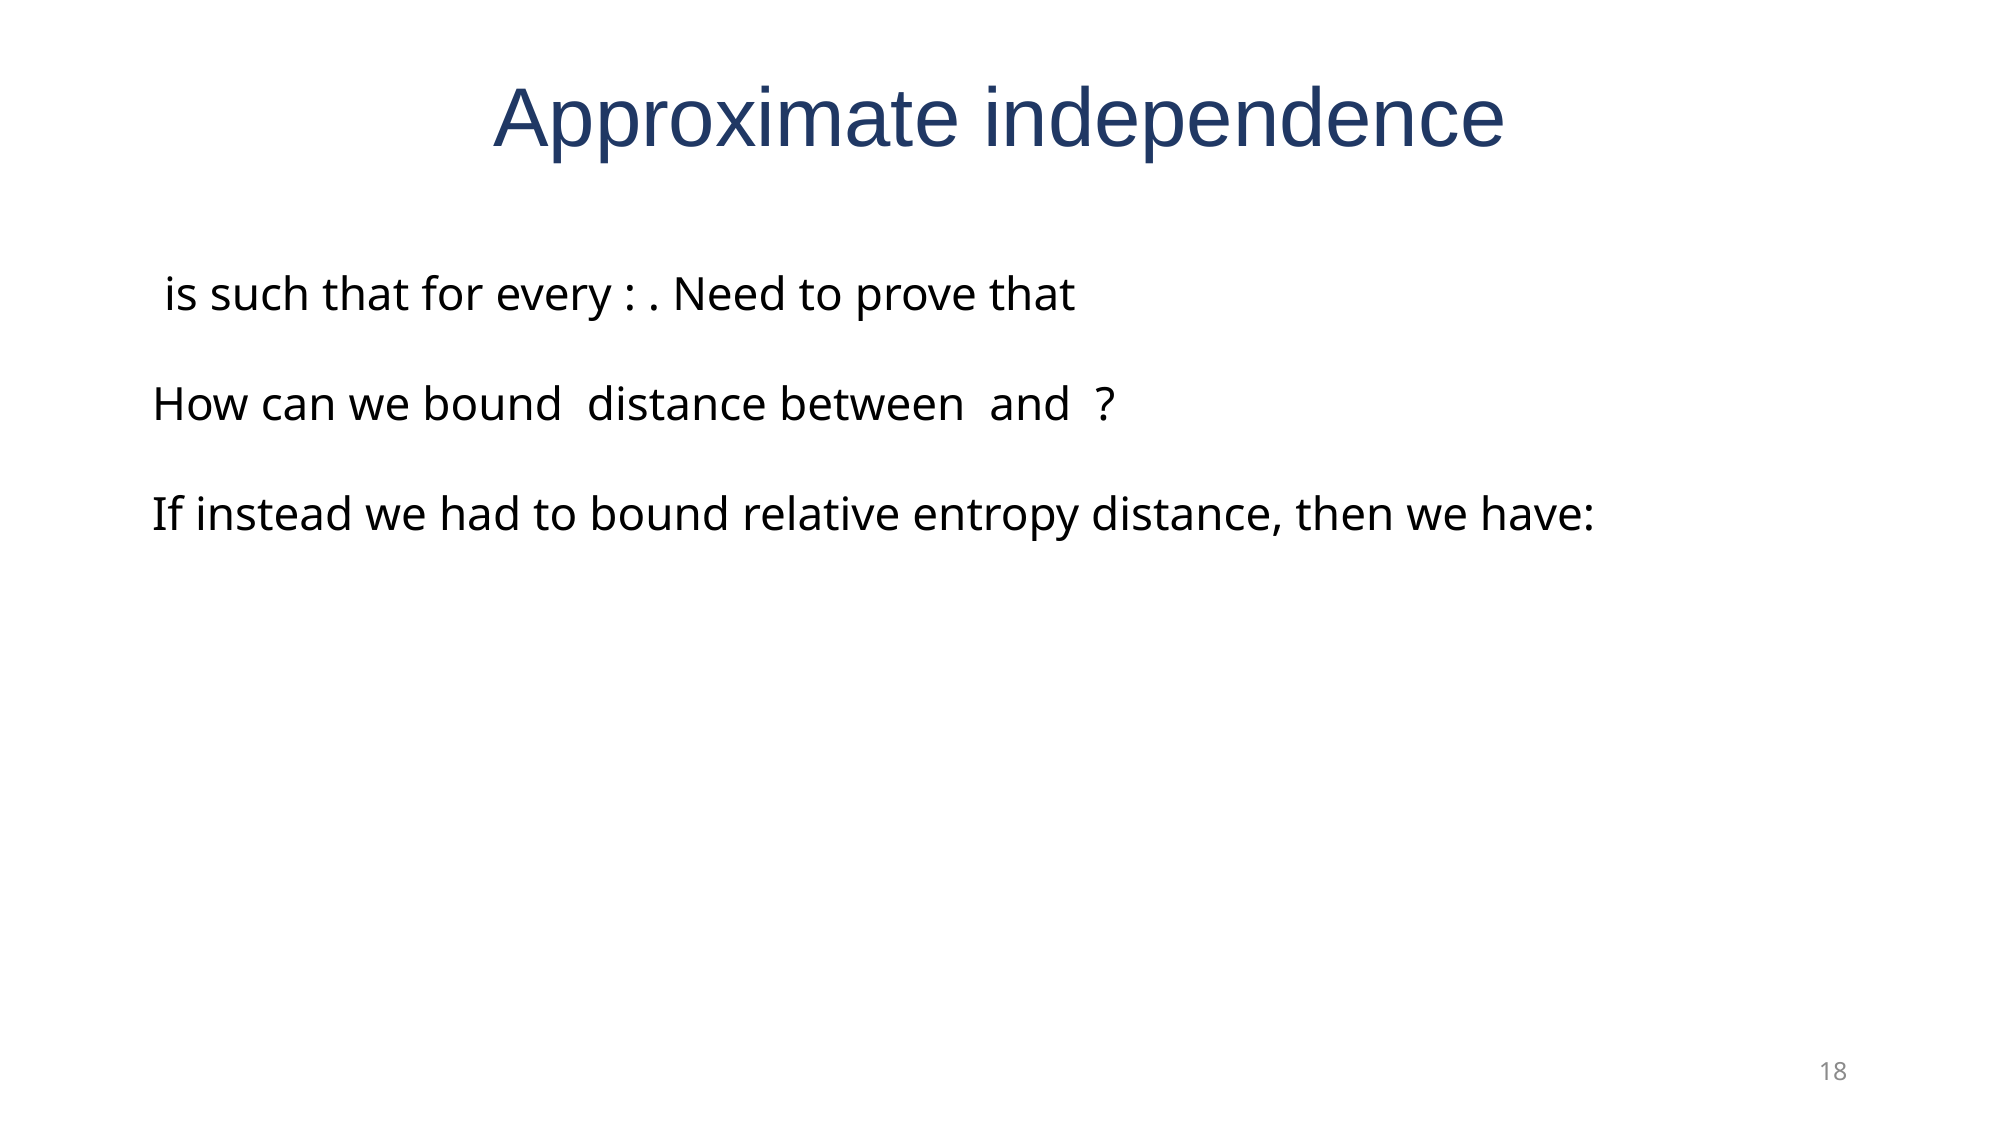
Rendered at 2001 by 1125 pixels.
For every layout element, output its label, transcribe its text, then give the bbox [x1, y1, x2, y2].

title Approximate independence [137, 59, 1863, 180]
slide_number 18 [1412, 1042, 1863, 1103]
